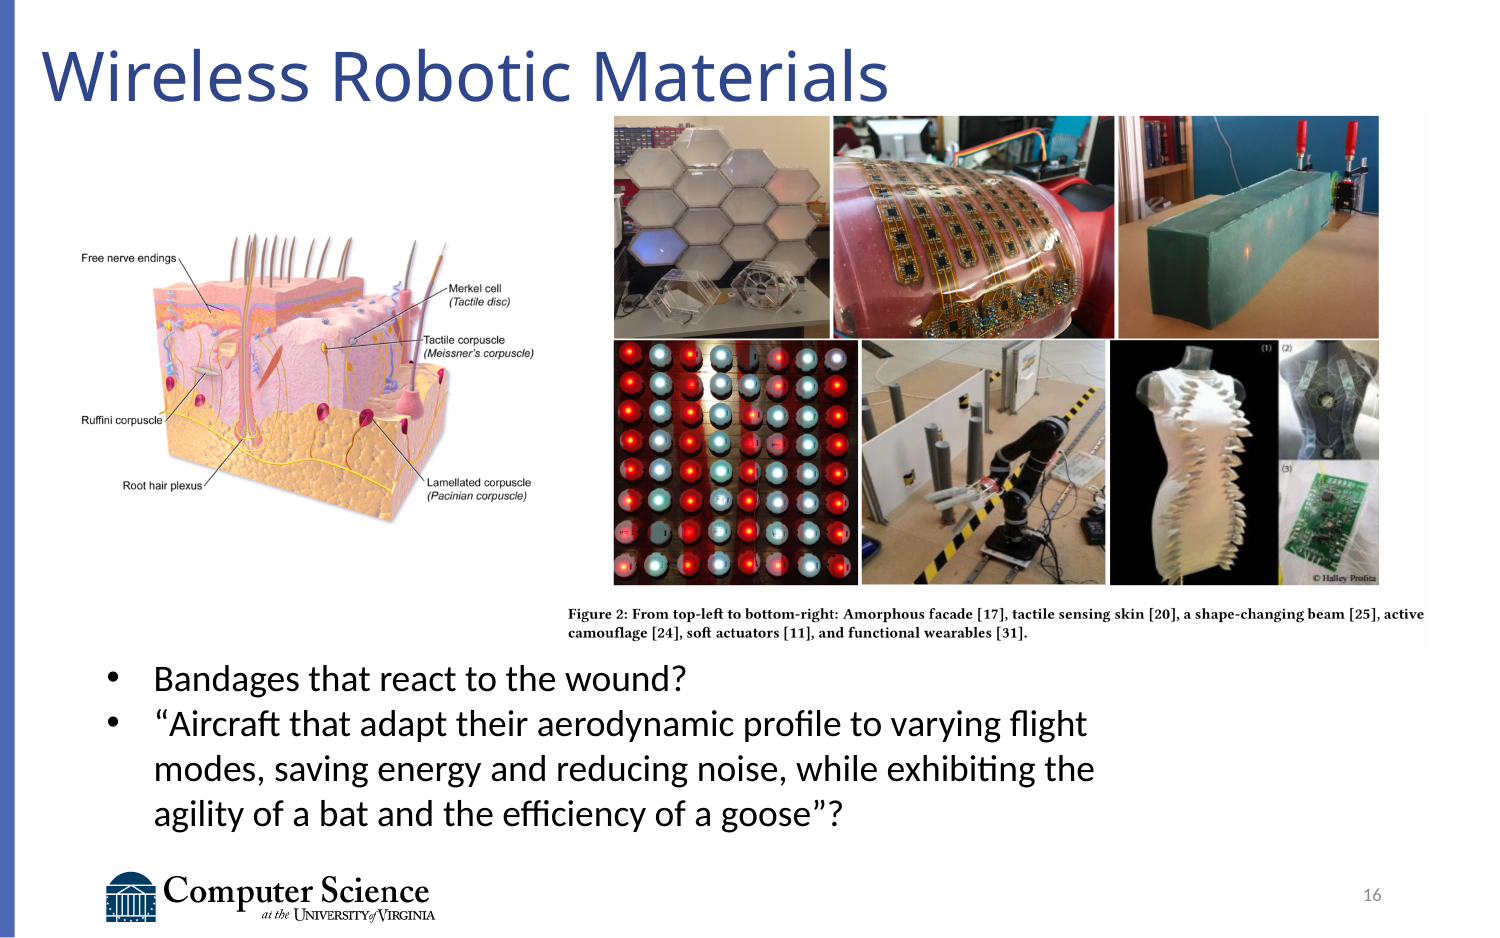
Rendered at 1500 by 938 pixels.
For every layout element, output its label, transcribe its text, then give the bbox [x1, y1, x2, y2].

picture [54, 213, 546, 532]
slide_number 16 [1059, 868, 1397, 919]
title Wireless Robotic Materials [26, 14, 1483, 145]
text_box Bandages that react to the wound? “Aircraft that adapt their aerodynamic profile to varying flight modes, saving energy and reducing noise, while exhibiting the agility of a bat and the efficiency of a goose”? [91, 646, 1176, 842]
picture [558, 110, 1429, 647]
picture [103, 870, 441, 923]
